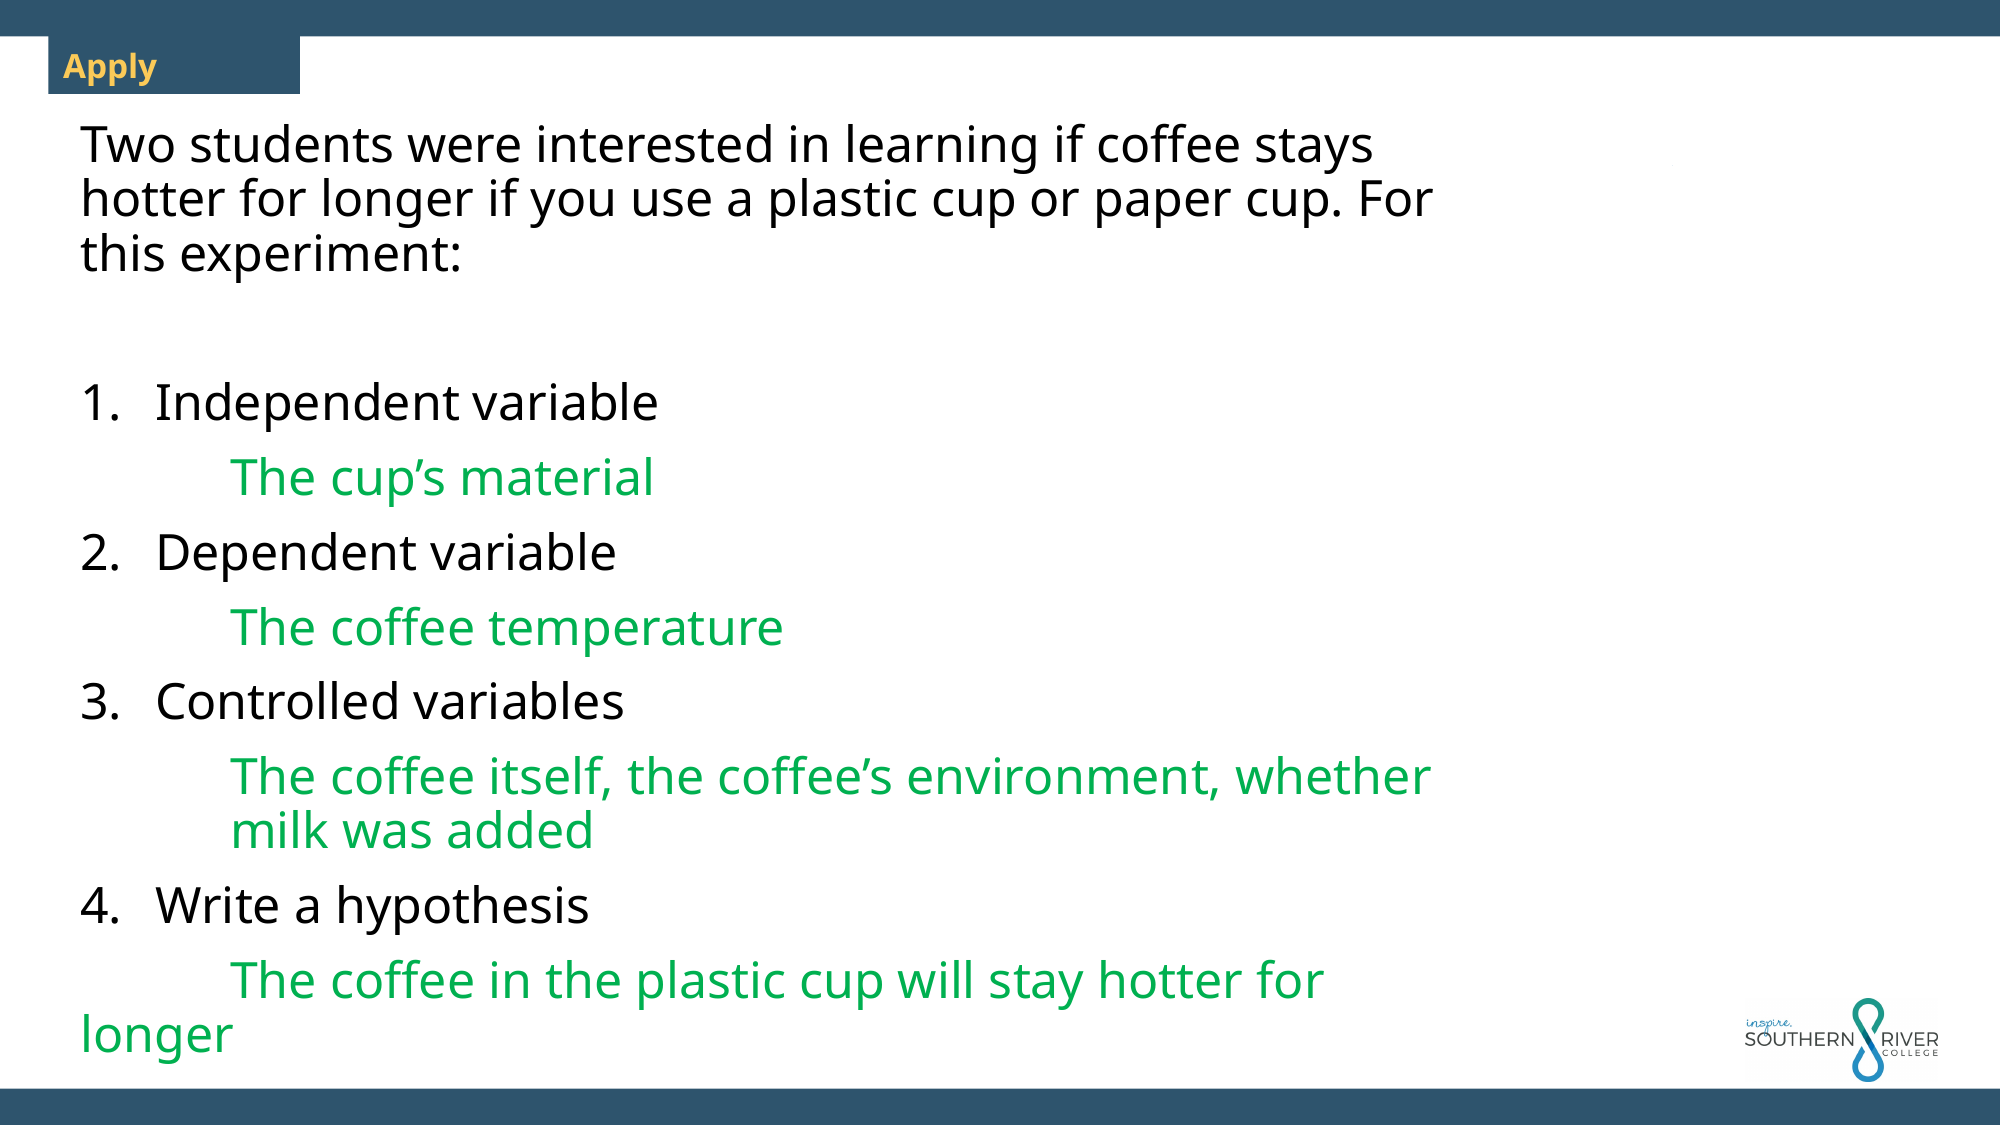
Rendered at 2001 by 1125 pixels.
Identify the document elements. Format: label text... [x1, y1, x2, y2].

list Two students were interested in learning if coffee stays hotter for longer if you use a plastic cup or paper cup. For this experiment: Independent variable The cup’s material Dependent variable The coffee temperature Controlled variables The coffee itself, the coffee’s environment, whether milk was added Write a hypothesis The coffee in the plastic cup will stay hotter for longer [65, 112, 1535, 439]
picture [1745, 998, 1938, 1082]
